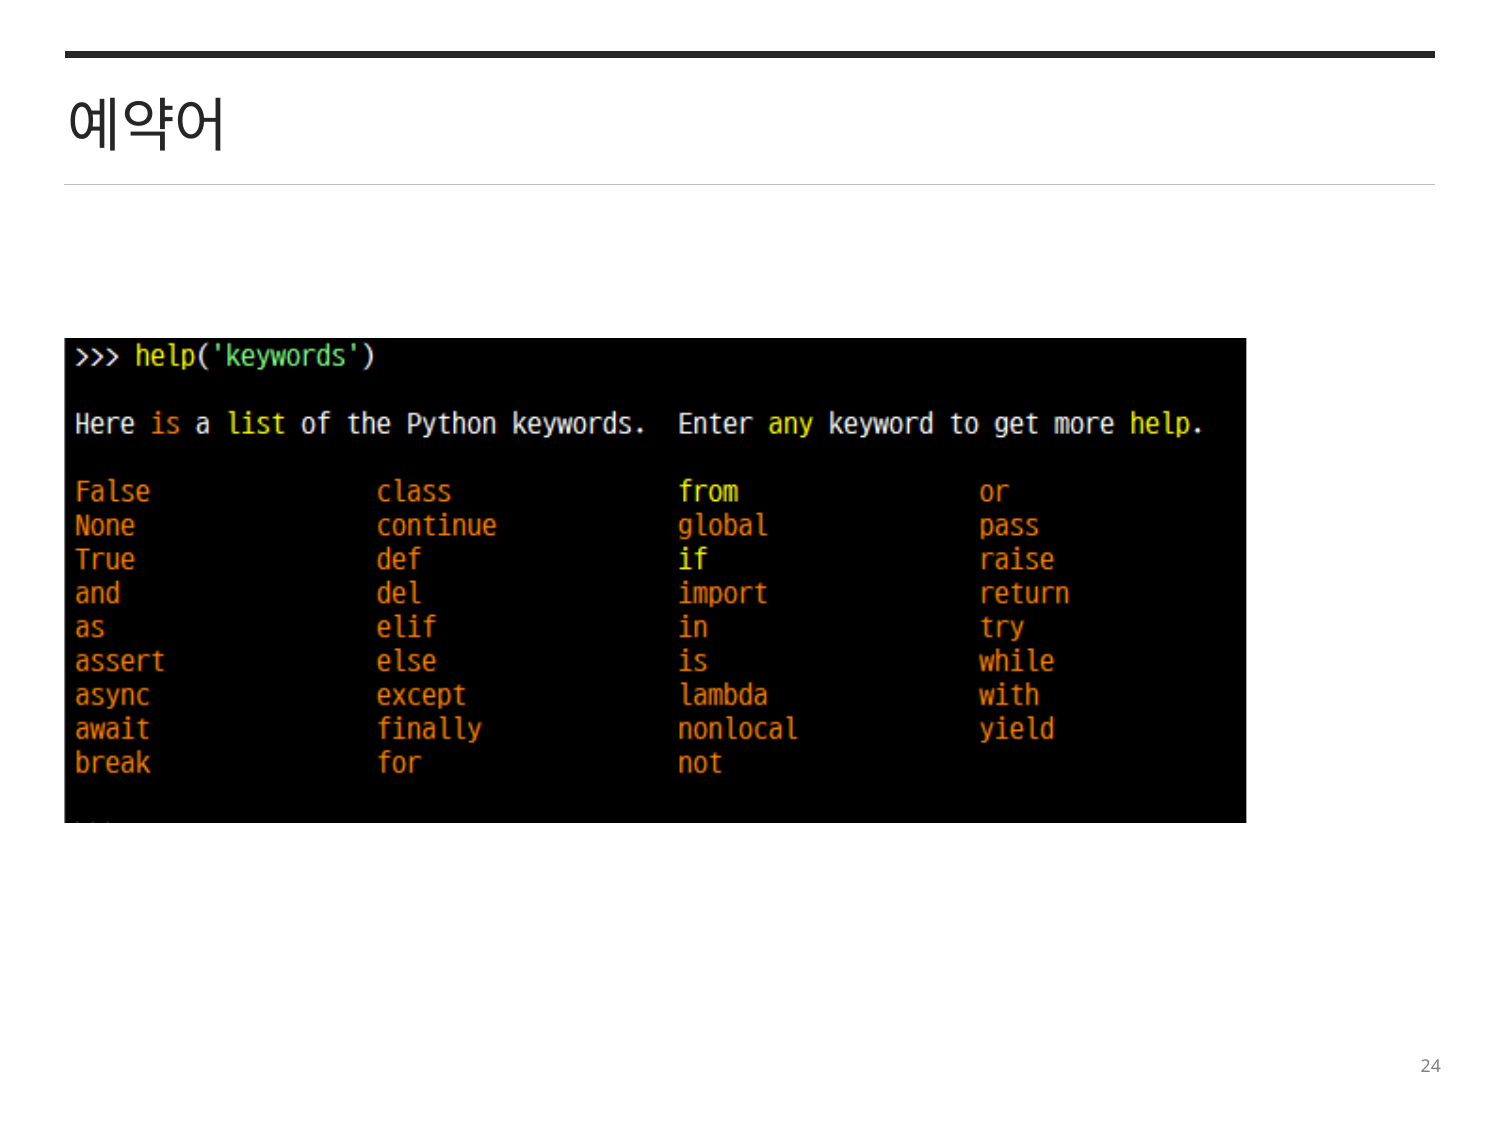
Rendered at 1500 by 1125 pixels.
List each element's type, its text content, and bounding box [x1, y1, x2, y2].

picture [64, 337, 1247, 823]
text_box 예약어 [53, 80, 1187, 166]
